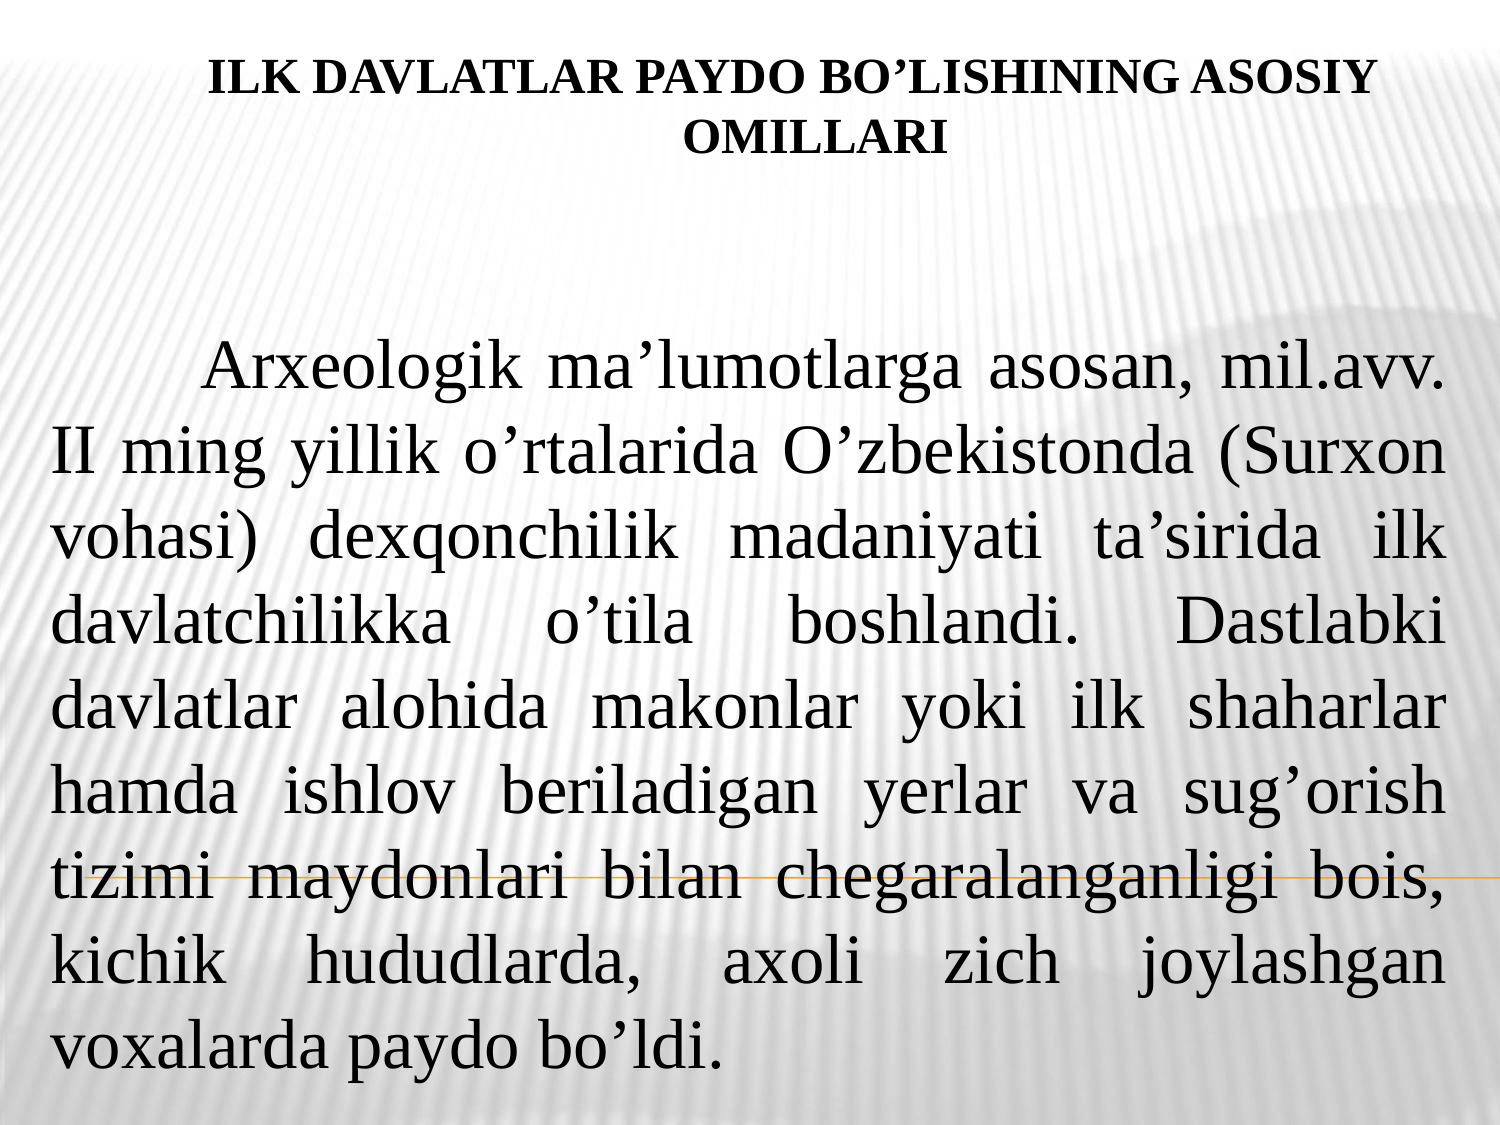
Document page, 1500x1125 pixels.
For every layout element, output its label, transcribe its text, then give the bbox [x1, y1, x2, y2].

subtitle Arxeologik ma’lumotlarga asosan, mil.avv. II ming yillik o’rtalarida O’zbekistonda (Surxon vohasi) dexqonchilik madaniyati ta’sirida ilk davlatchilikka o’tila boshlandi. Dastlabki davlatlar alohida makonlar yoki ilk shaharlar hamda ishlov beriladigan yerlar va sug’orish tizimi maydonlari bilan chegaralanganligi bois, kichik hududlarda, axoli zich joylashgan voxalarda paydo bo’ldi. [35, 278, 1465, 1090]
picture [0, 0, 1500, 1125]
title Ilk davlatlar paydo bo’lishining asosiy omillari [23, 35, 1477, 173]
